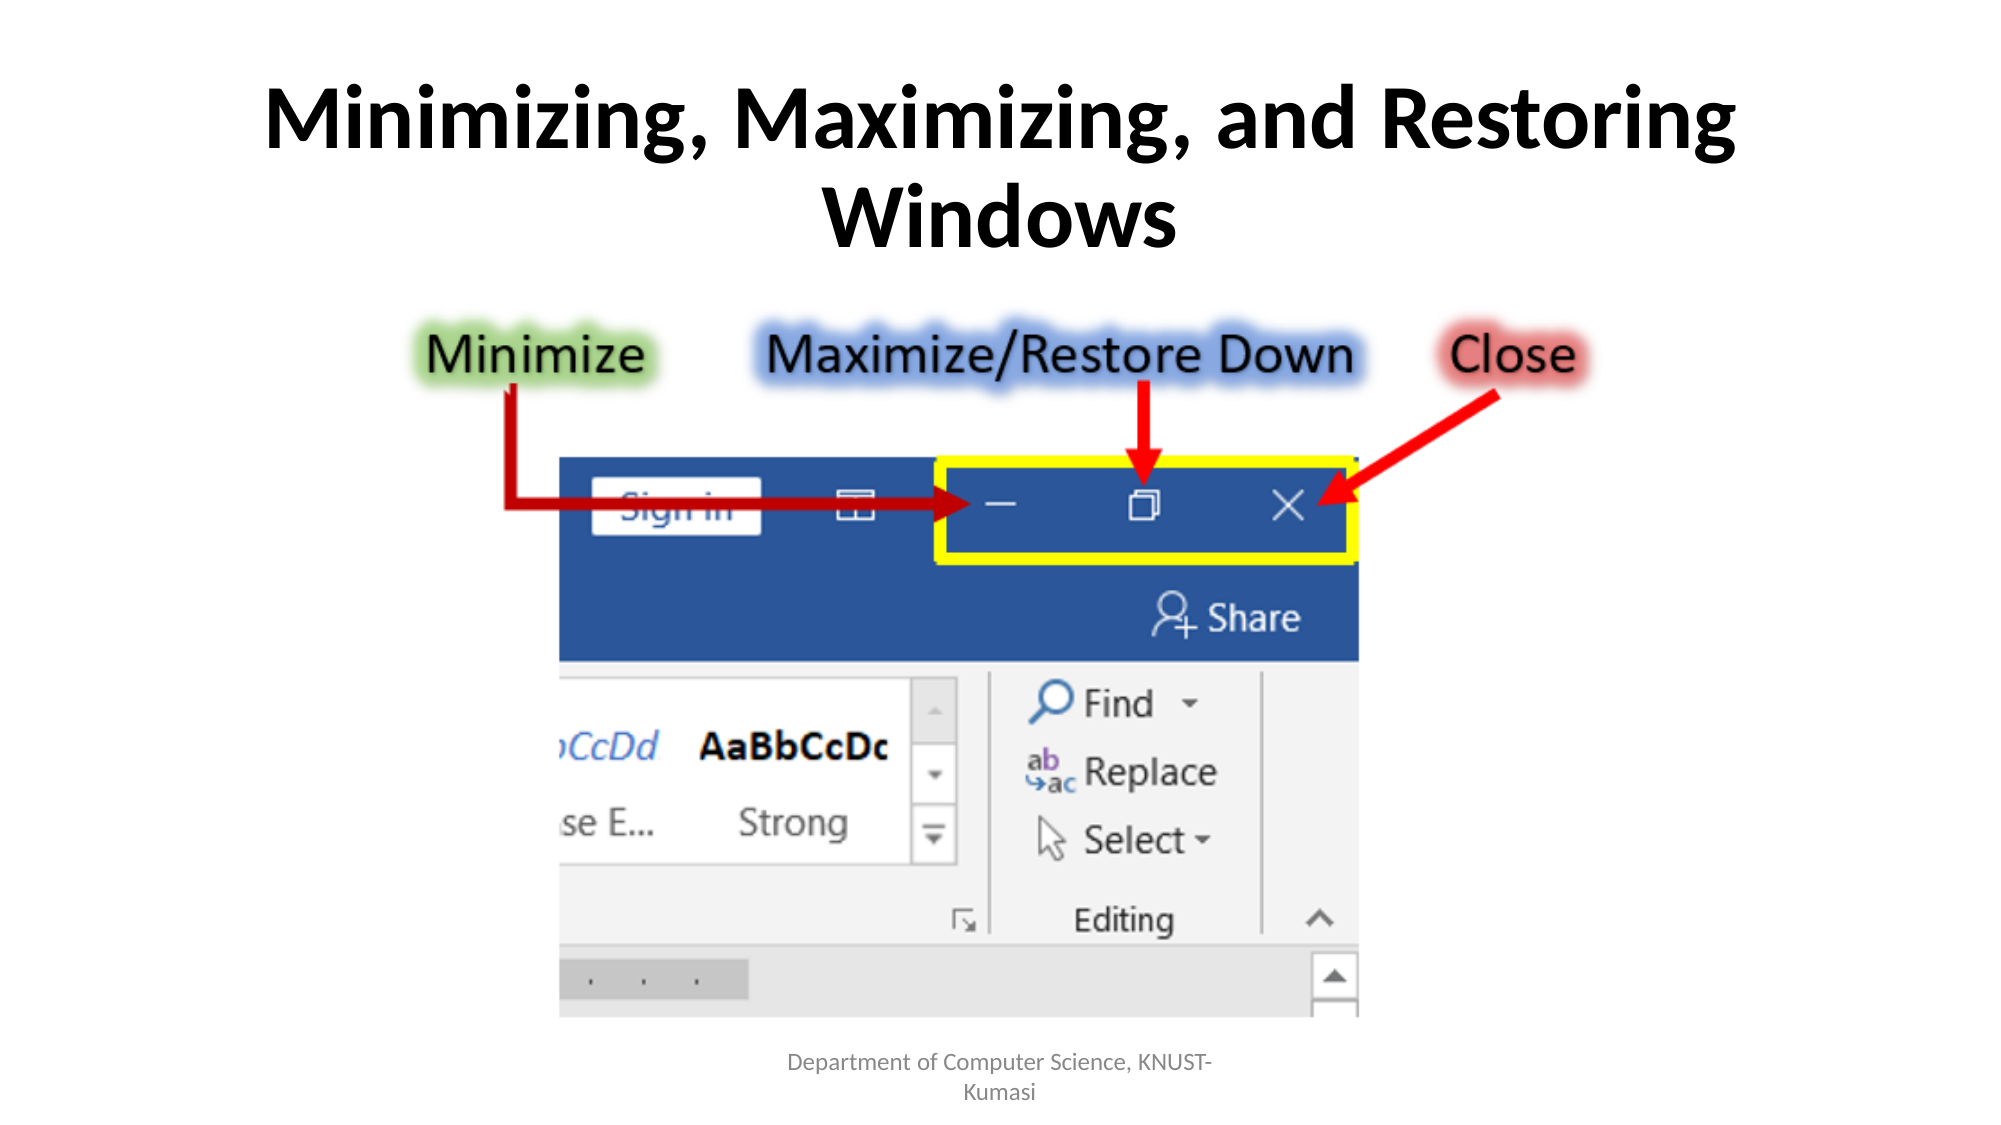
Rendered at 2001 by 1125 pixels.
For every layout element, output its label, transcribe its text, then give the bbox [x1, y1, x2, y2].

text_box Department of Computer Science, KNUST- Kumasi [783, 1051, 1217, 1106]
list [394, 281, 1606, 1051]
title Minimizing, Maximizing, and Restoring Windows [137, 59, 1863, 278]
